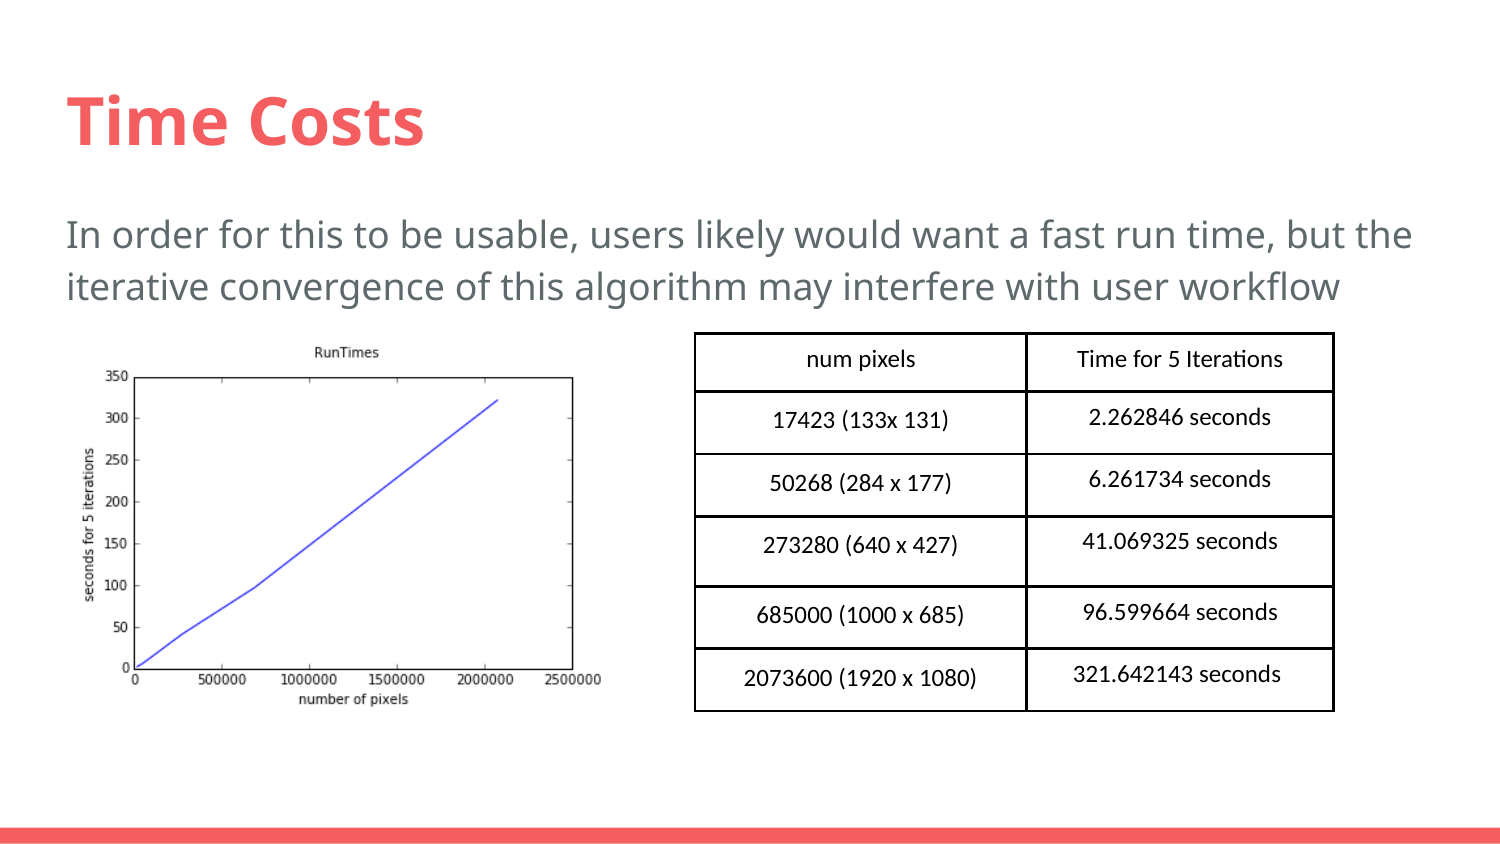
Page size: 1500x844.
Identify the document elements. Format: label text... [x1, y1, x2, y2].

table_cell 17423 (133x 131) [696, 393, 1025, 453]
table_header num pixels [696, 335, 1025, 390]
table_cell 685000 (1000 x 685) [696, 588, 1025, 647]
table_cell 6.261734 seconds [1028, 455, 1332, 515]
picture [75, 338, 611, 717]
table_cell 50268 (284 x 177) [696, 455, 1025, 515]
table_header Time for 5 Iterations [1028, 335, 1332, 390]
list In order for this to be usable, users likely would want a fast run time, but the iterative convergence of this algorithm may interfere with user workflow [51, 189, 1449, 339]
table_cell 273280 (640 x 427) [696, 518, 1025, 585]
table_cell 321.642143 seconds [1028, 650, 1332, 710]
table_cell 41.069325 seconds [1028, 518, 1332, 585]
table_cell 2.262846 seconds [1028, 393, 1332, 453]
title Time Costs [51, 64, 1449, 167]
table_cell 96.599664 seconds [1028, 588, 1332, 647]
table_cell 2073600 (1920 x 1080) [696, 650, 1025, 710]
